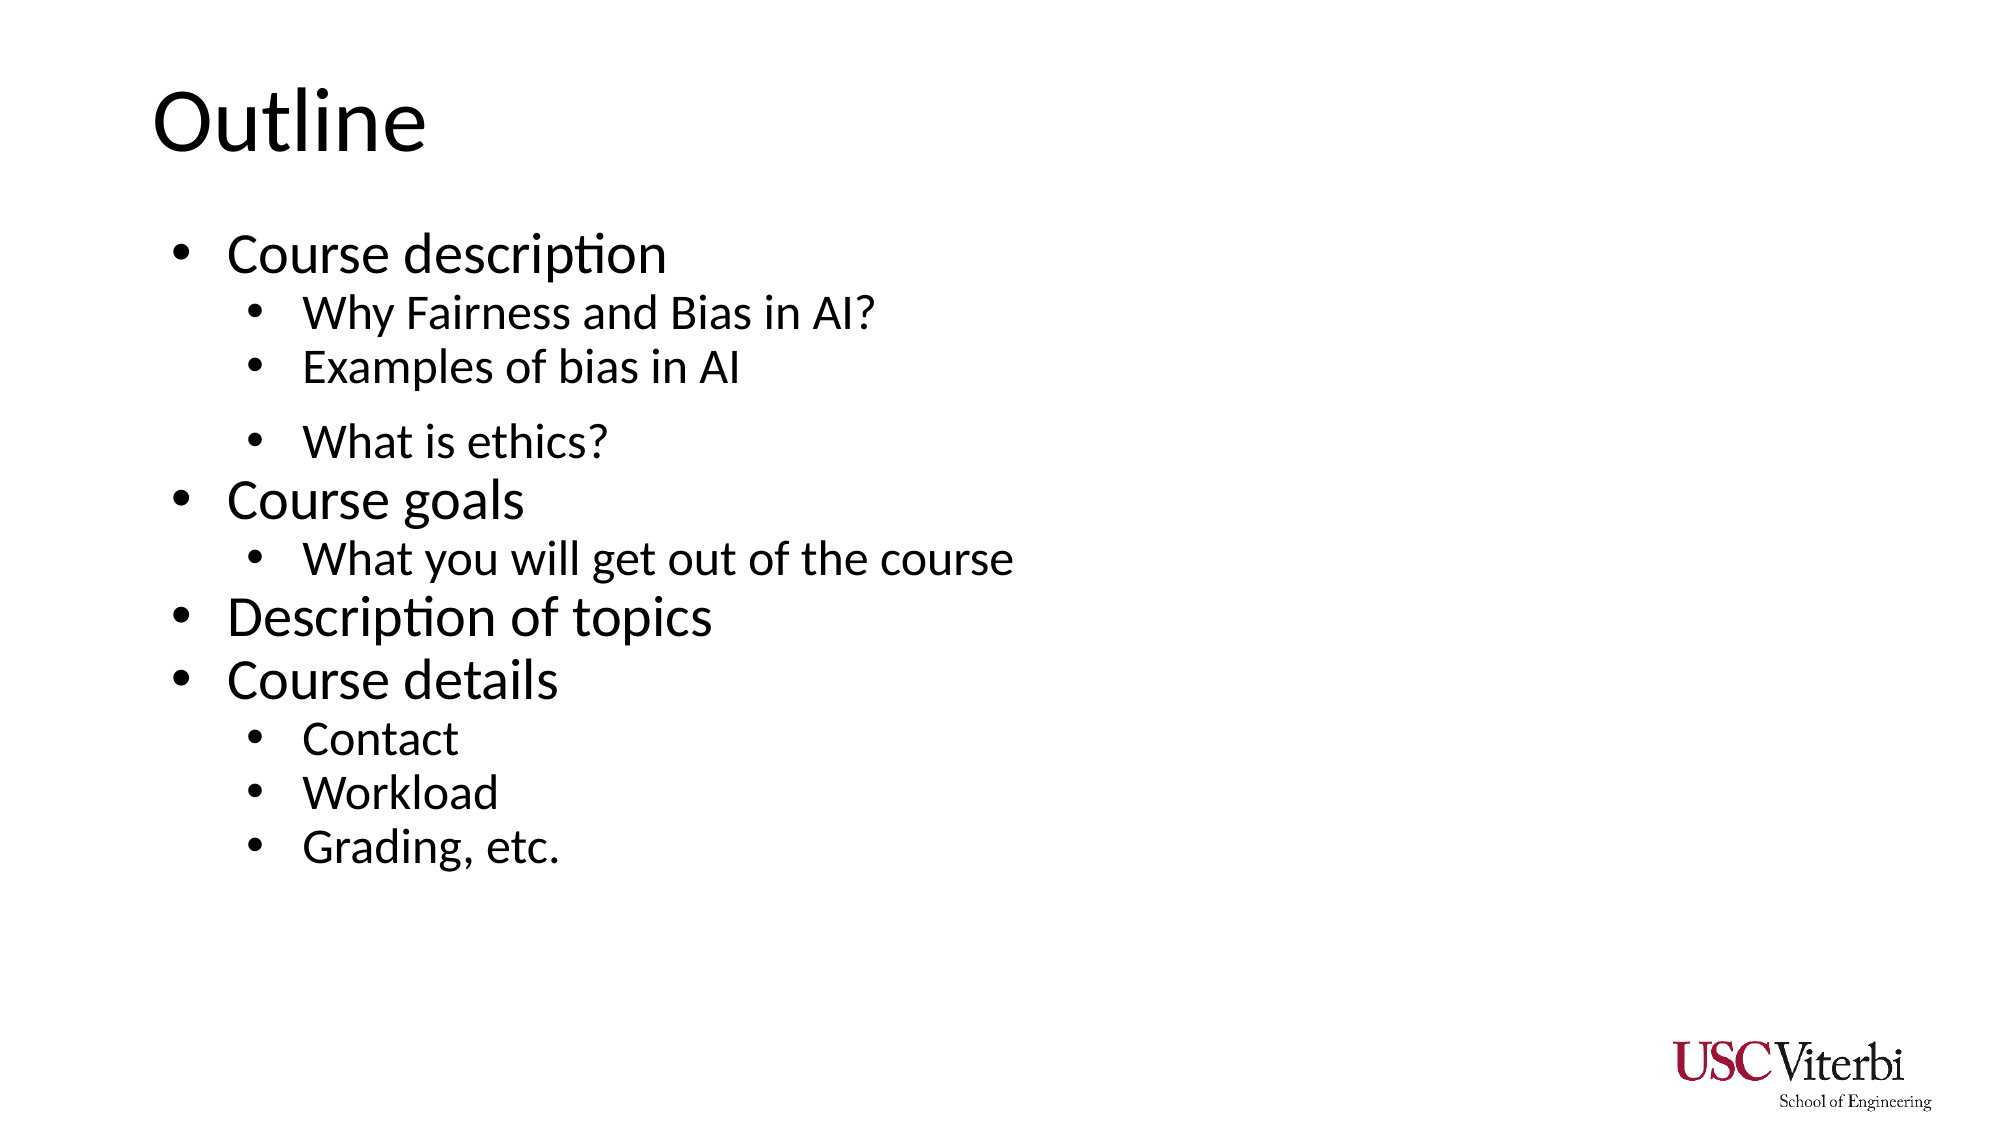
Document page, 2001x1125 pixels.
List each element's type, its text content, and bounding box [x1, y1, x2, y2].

list Course description Why Fairness and Bias in AI? Examples of bias in AI What is ethics? Course goals What you will get out of the course Description of topics Course details Contact Workload Grading, etc. [137, 215, 1863, 1014]
title Outline [137, 12, 1863, 215]
picture [1641, 1027, 1964, 1118]
